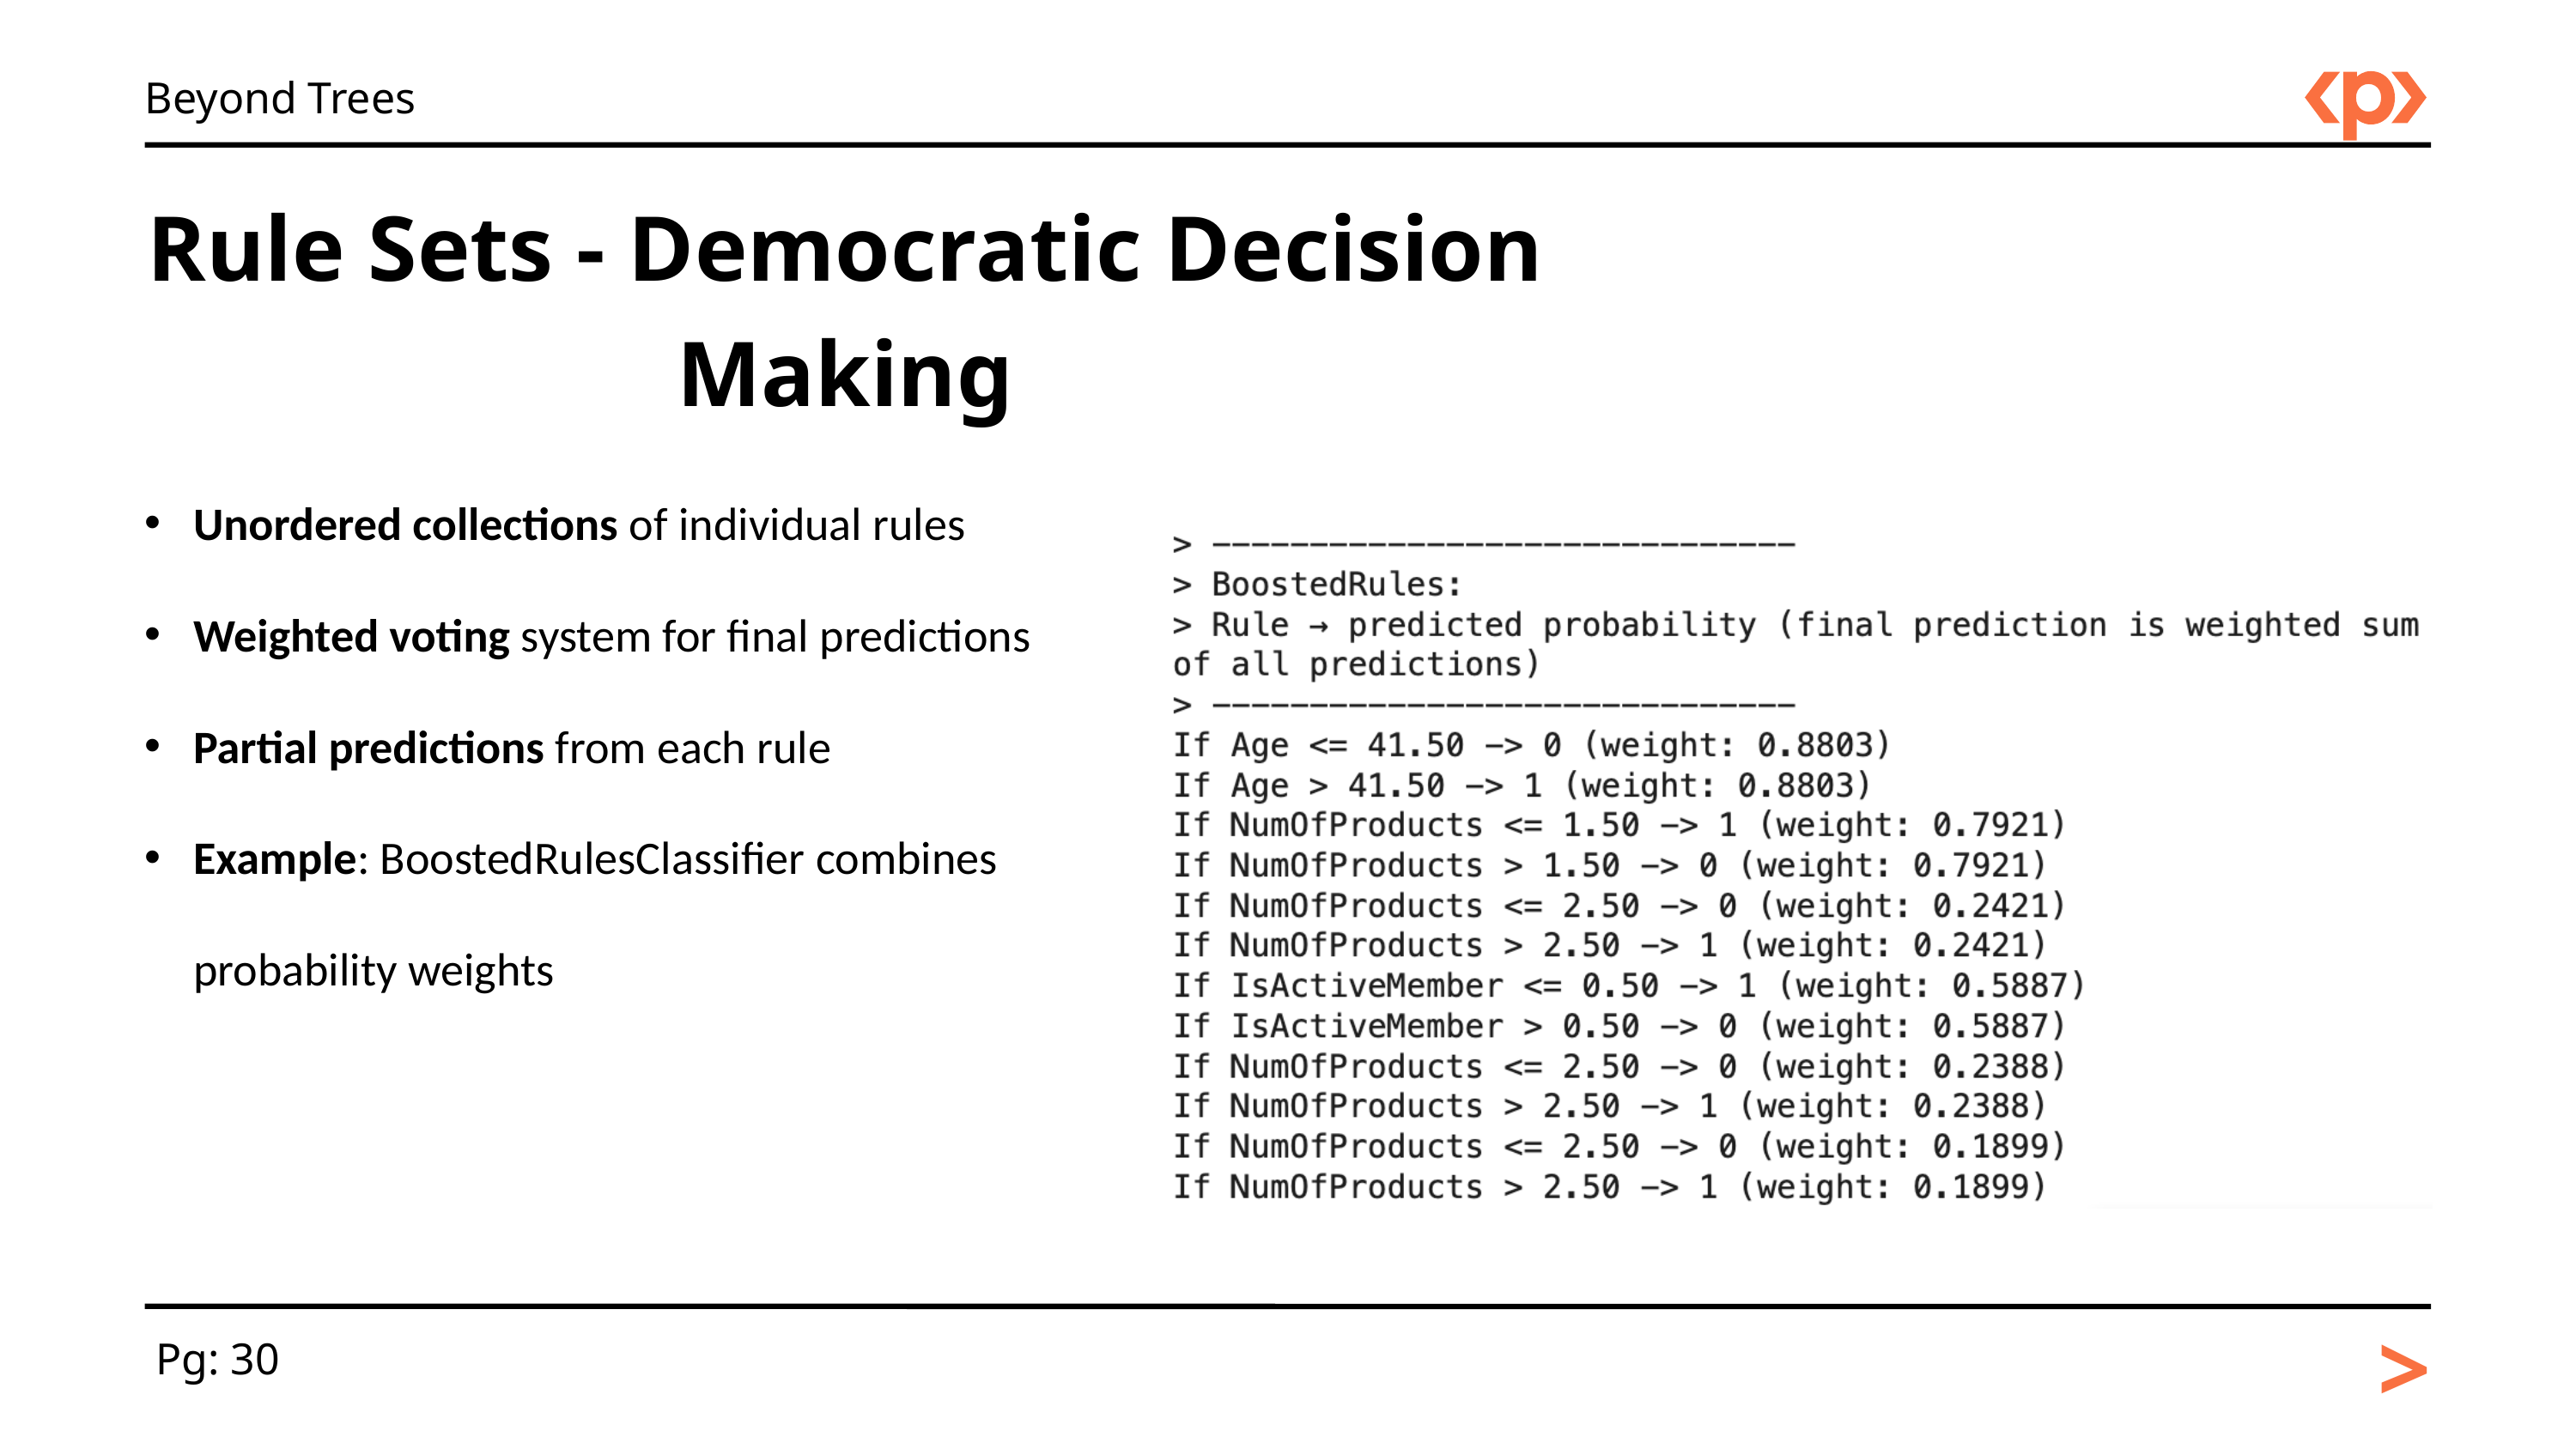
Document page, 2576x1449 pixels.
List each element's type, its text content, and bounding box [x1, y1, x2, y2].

text_box Rule Sets - Democratic Decision Making [144, 173, 1546, 425]
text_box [2300, 66, 2432, 145]
text_box Beyond Trees [144, 62, 2244, 123]
text_box Unordered collections of individual rules Weighted voting system for final predictions Partial predictions from each rule Example: BoostedRulesClassifier combines probability weights [144, 382, 1073, 996]
text_box > [2378, 1291, 2432, 1422]
text_box Pg: 30 [155, 1323, 312, 1384]
picture [1159, 523, 2433, 1209]
